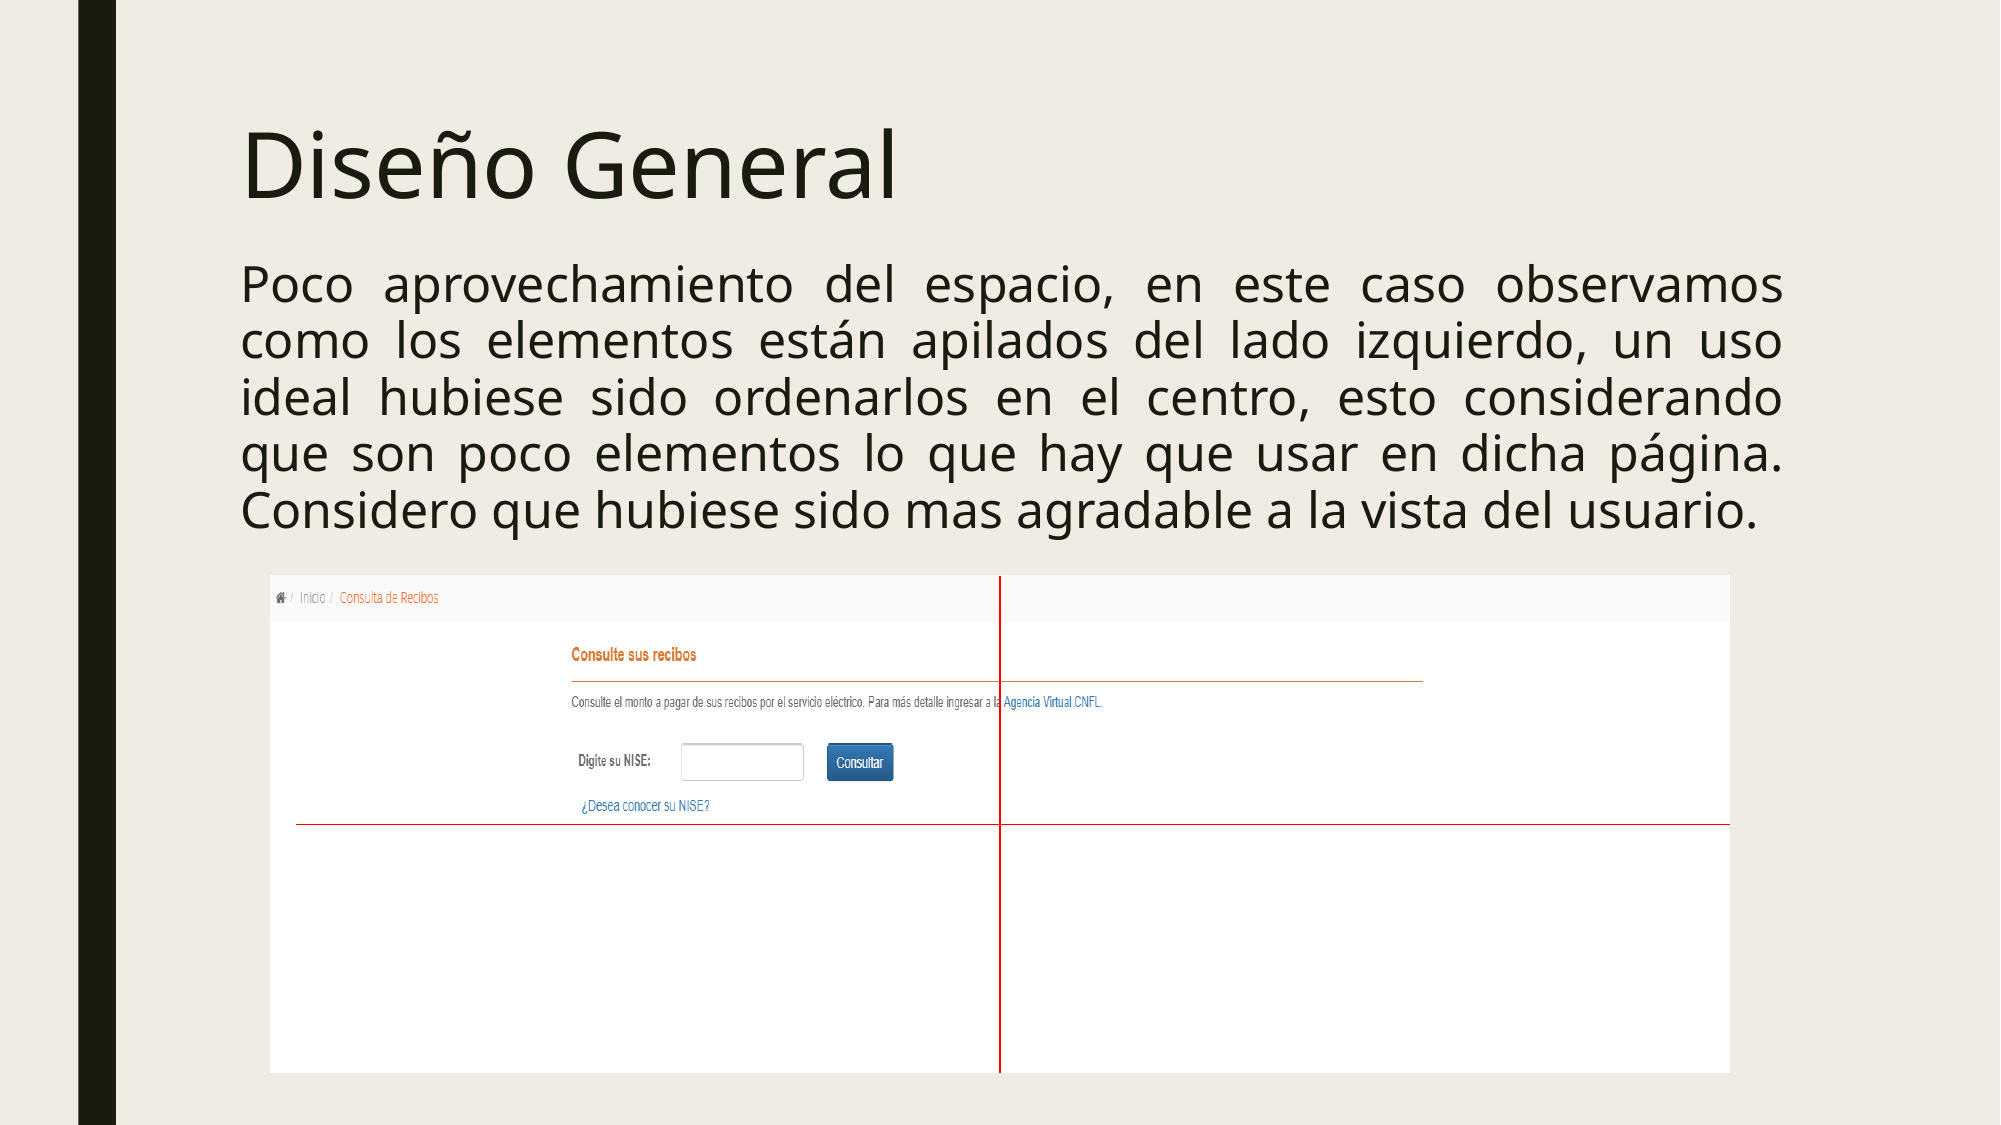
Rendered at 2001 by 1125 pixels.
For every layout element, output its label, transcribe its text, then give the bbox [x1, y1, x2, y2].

list Poco aprovechamiento del espacio, en este caso observamos como los elementos están apilados del lado izquierdo, un uso ideal hubiese sido ordenarlos en el centro, esto considerando que son poco elementos lo que hay que usar en dicha página. Considero que hubiese sido mas agradable a la vista del usuario. [225, 249, 1800, 963]
picture [1001, 575, 1730, 824]
picture [1001, 825, 1730, 1073]
title Diseño General [225, 112, 1800, 249]
picture [270, 575, 999, 1073]
